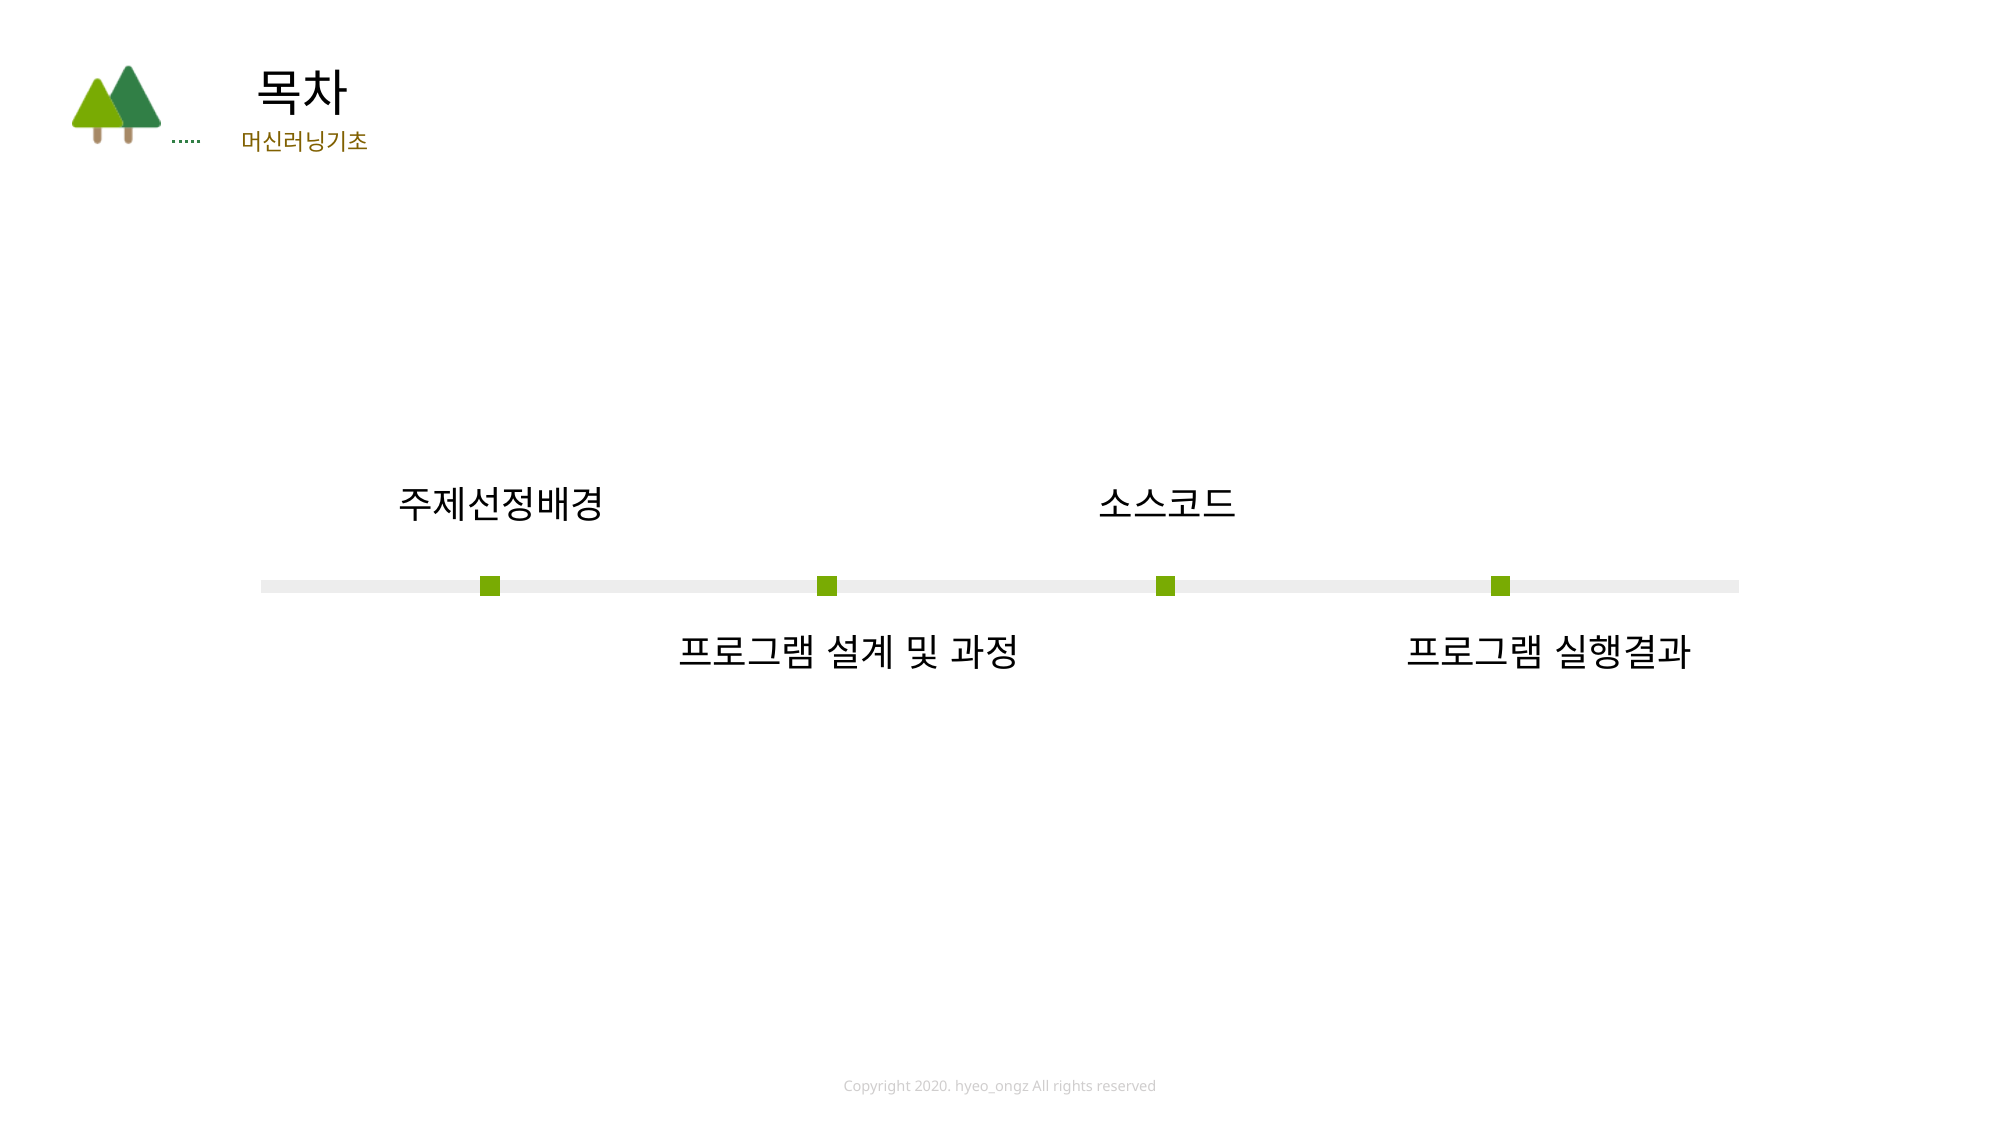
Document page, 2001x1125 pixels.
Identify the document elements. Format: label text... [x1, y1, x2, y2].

text_box [482, 587, 499, 595]
text_box [482, 578, 499, 586]
text_box [1157, 587, 1174, 595]
text_box 소스코드 [1083, 473, 1262, 534]
text_box [1492, 587, 1509, 595]
text_box [1492, 578, 1509, 586]
text_box 프로그램 설계 및 과정 [663, 621, 1035, 681]
picture [72, 60, 161, 150]
text_box 프로그램 실행결과 [1391, 621, 1708, 681]
text_box [1157, 578, 1174, 586]
text_box [818, 578, 835, 586]
text_box Copyright 2020. hyeo_ongz All rights reserved [828, 1069, 1172, 1102]
text_box 목차 [200, 23, 404, 129]
text_box [818, 587, 835, 595]
text_box 머신러닝기초 [226, 120, 384, 163]
text_box 주제선정배경 [383, 473, 621, 533]
